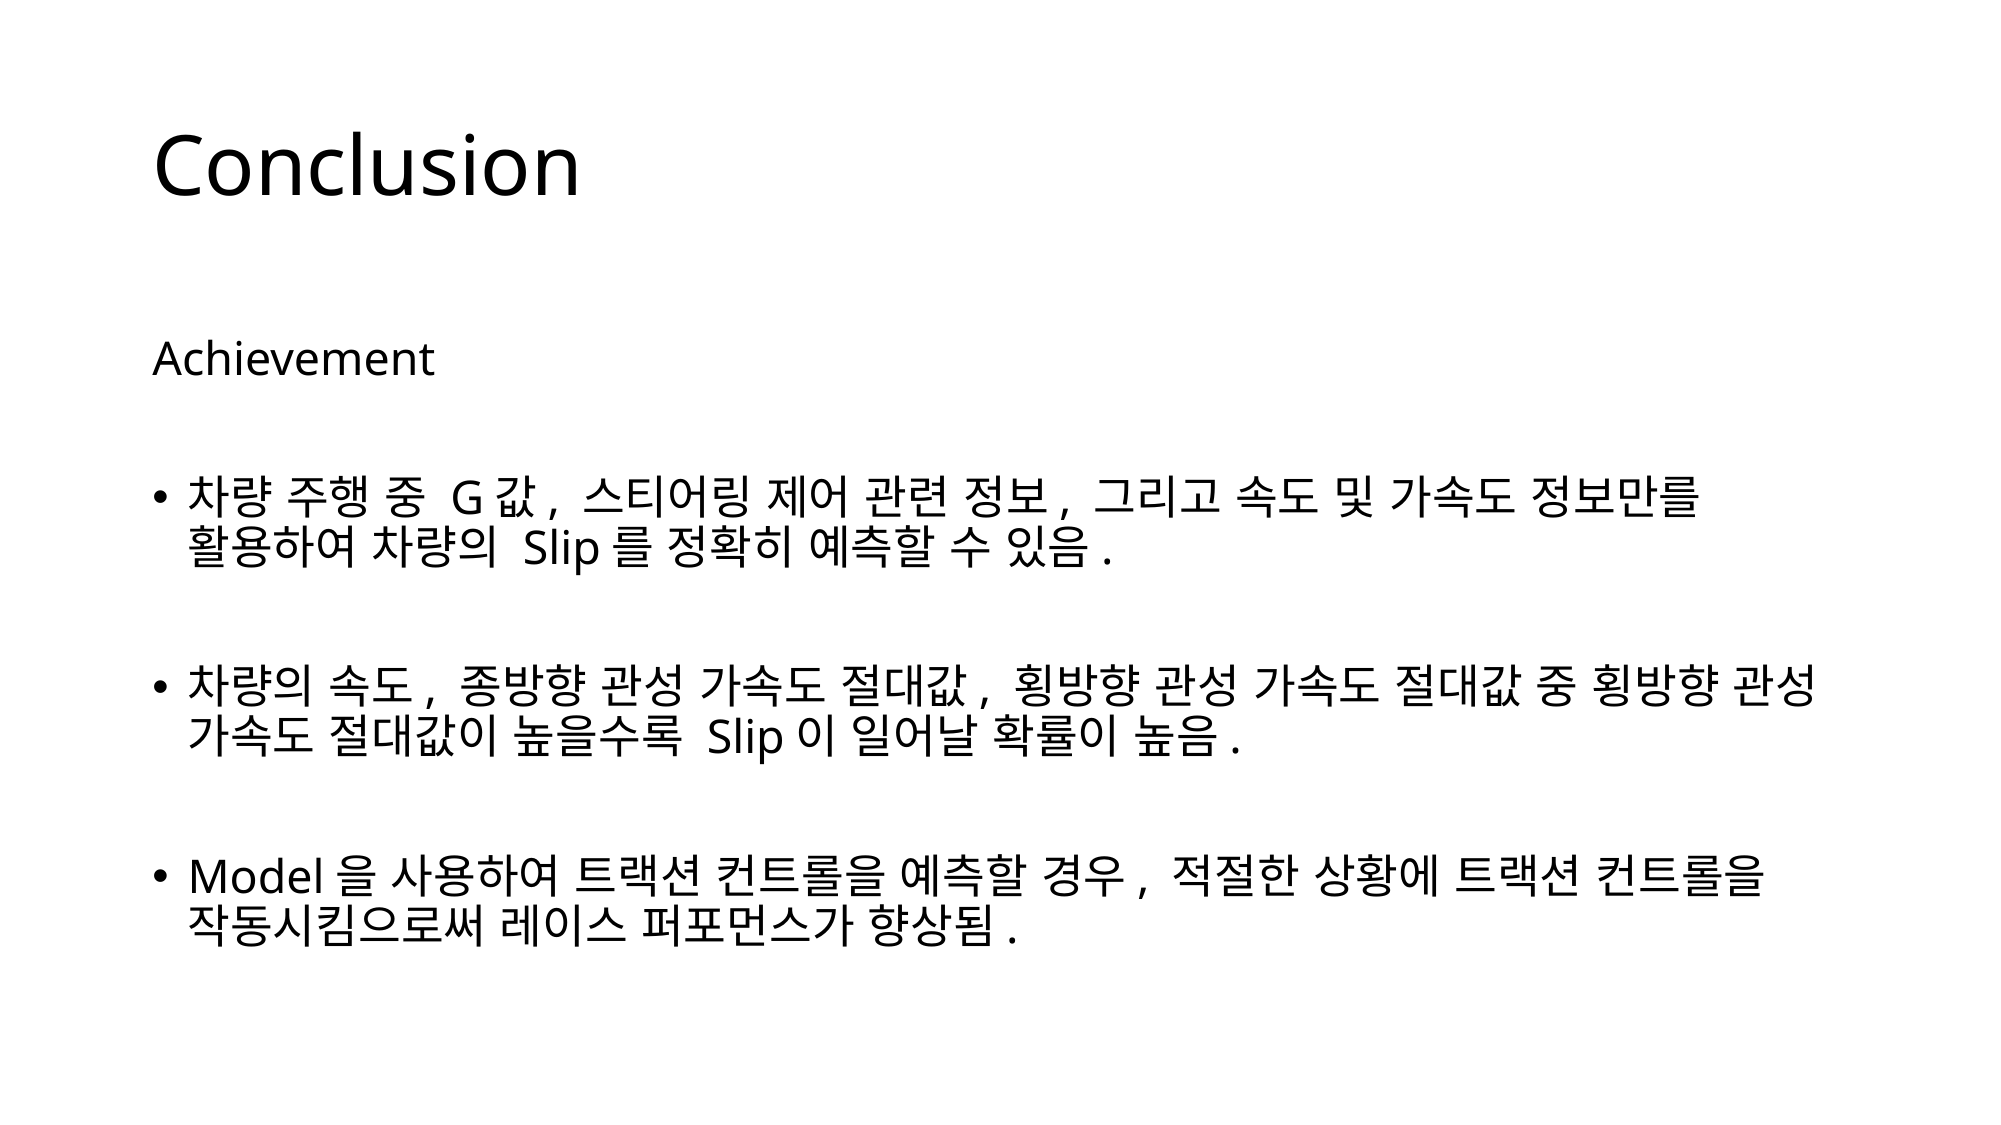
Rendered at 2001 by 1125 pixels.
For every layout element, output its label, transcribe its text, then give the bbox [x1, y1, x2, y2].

list Achievement 차량 주행 중 G값, 스티어링 제어 관련 정보, 그리고 속도 및 가속도 정보만를 활용하여 차량의 Slip를 정확히 예측할 수 있음. 차량의 속도, 종방향 관성 가속도 절대값, 횡방향 관성 가속도 절대값 중 횡방향 관성 가속도 절대값이 높을수록 Slip이 일어날 확률이 높음. Model을 사용하여 트랙션 컨트롤을 예측할 경우, 적절한 상황에 트랙션 컨트롤을 작동시킴으로써 레이스 퍼포먼스가 향상됨. [137, 252, 1863, 967]
title Conclusion [137, 59, 1863, 252]
